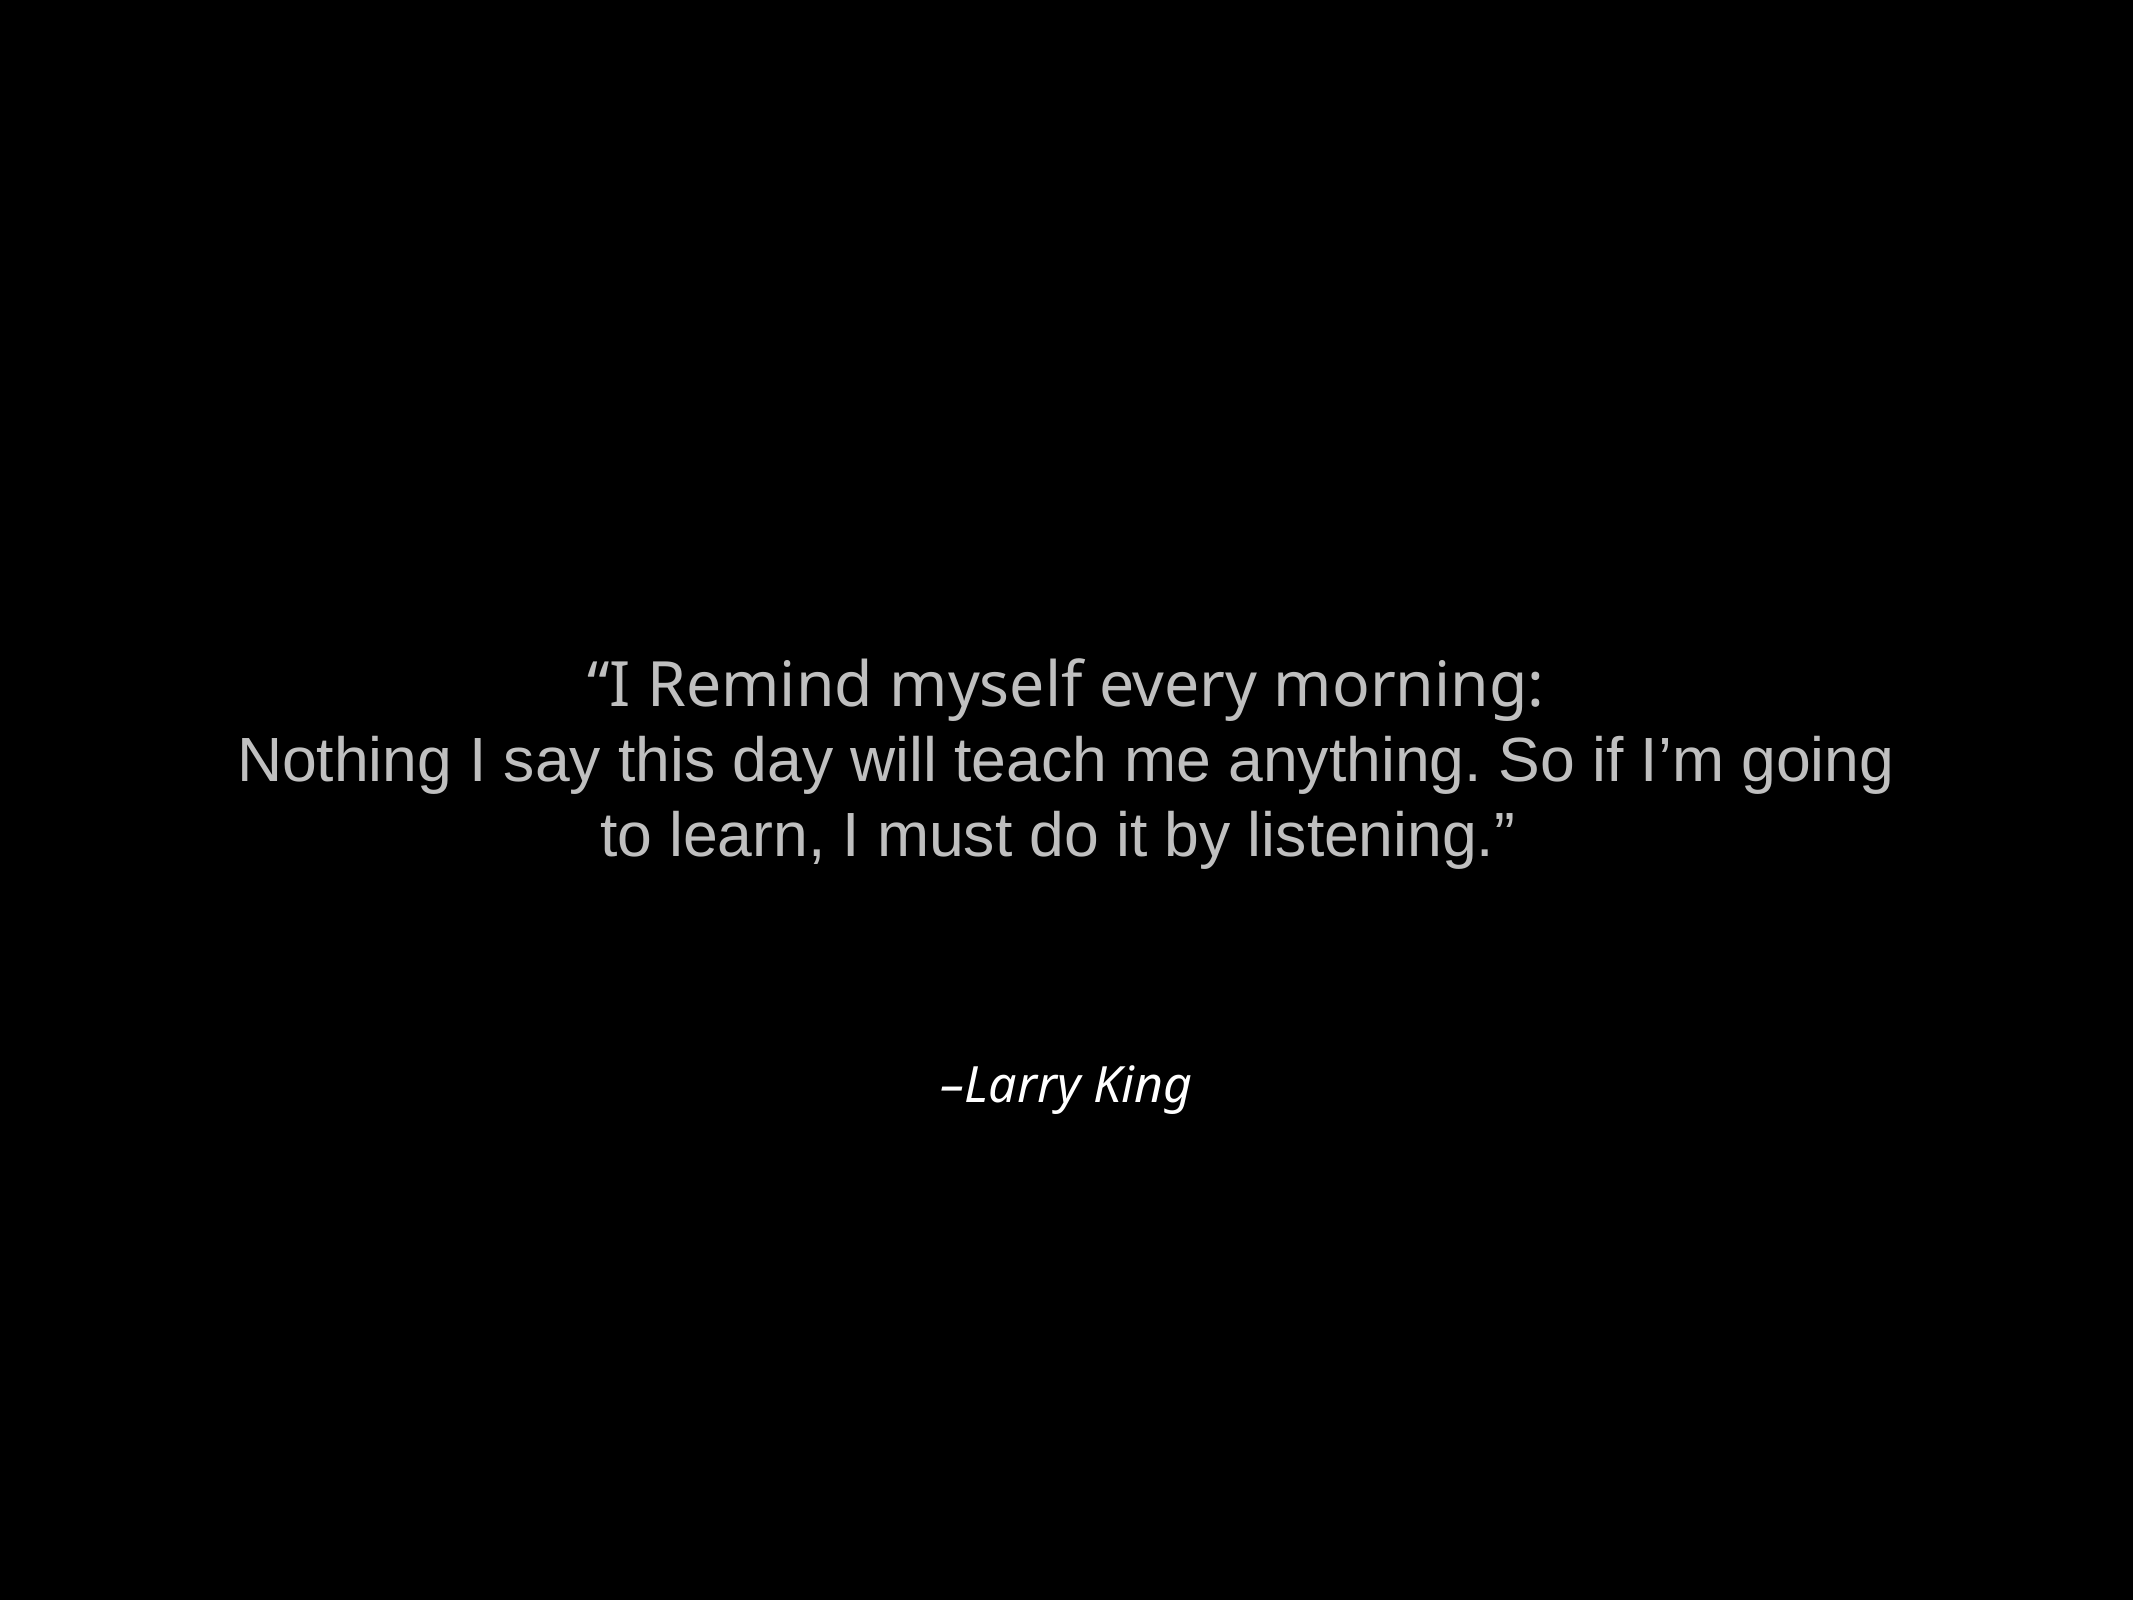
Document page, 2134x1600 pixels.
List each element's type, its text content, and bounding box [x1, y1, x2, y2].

list –Larry King [207, 1043, 1926, 1122]
list “I Remind myself every morning: Nothing I say this day will teach me anything. So if I’m going to learn, I must do it by listening.” [207, 634, 1926, 878]
